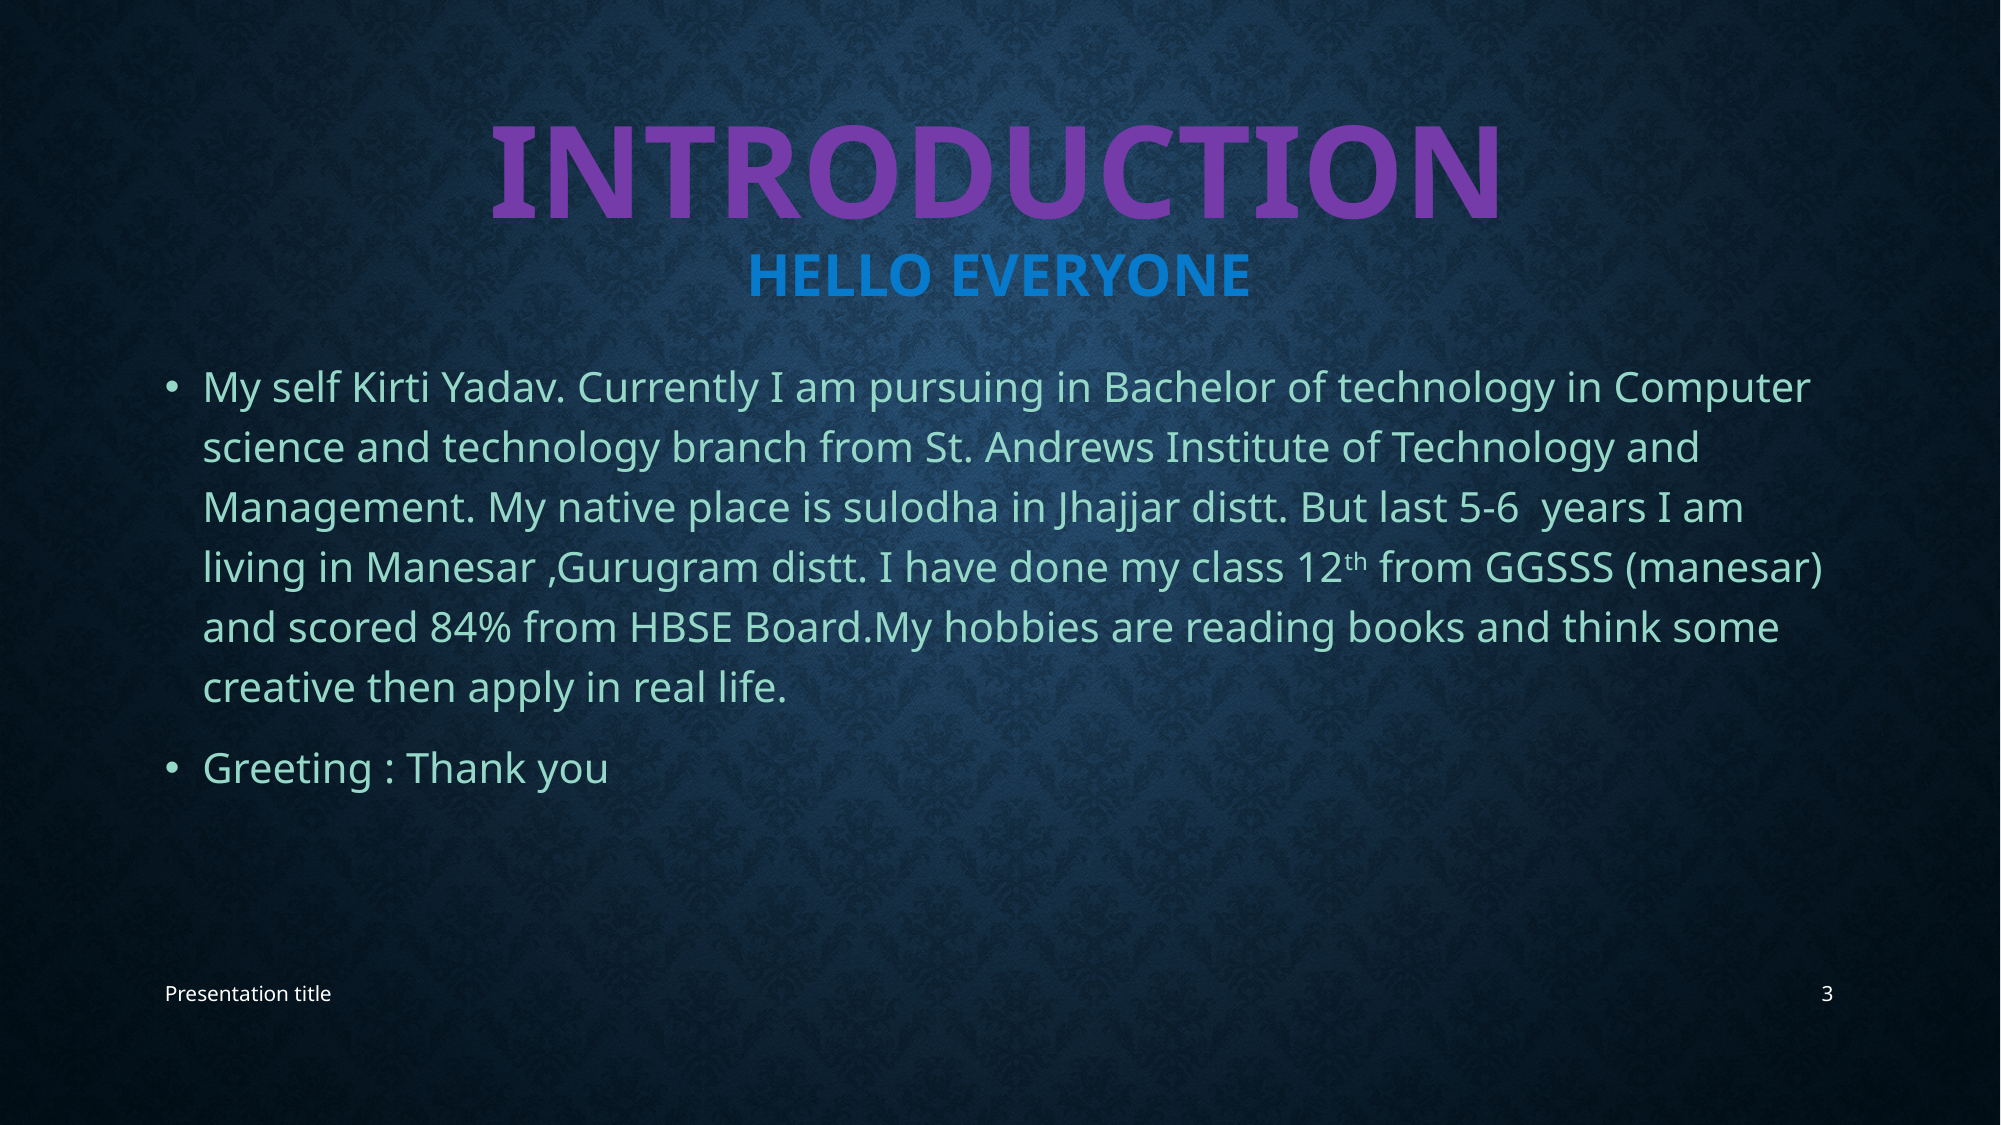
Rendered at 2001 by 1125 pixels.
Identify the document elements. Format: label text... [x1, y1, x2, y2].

title Introduction Hello Everyone [149, 99, 1849, 318]
list My self Kirti Yadav. Currently I am pursuing in Bachelor of technology in Computer science and technology branch from St. Andrews Institute of Technology and Management. My native place is sulodha in Jhajjar distt. But last 5-6 years I am living in Manesar ,Gurugram distt. I have done my class 12th from GGSSS (manesar) and scored 84% from HBSE Board.My hobbies are reading books and think some creative then apply in real life. Greeting : Thank you [149, 343, 1849, 950]
footer Presentation title [149, 965, 1245, 1025]
slide_number 3 [1724, 965, 1849, 1025]
